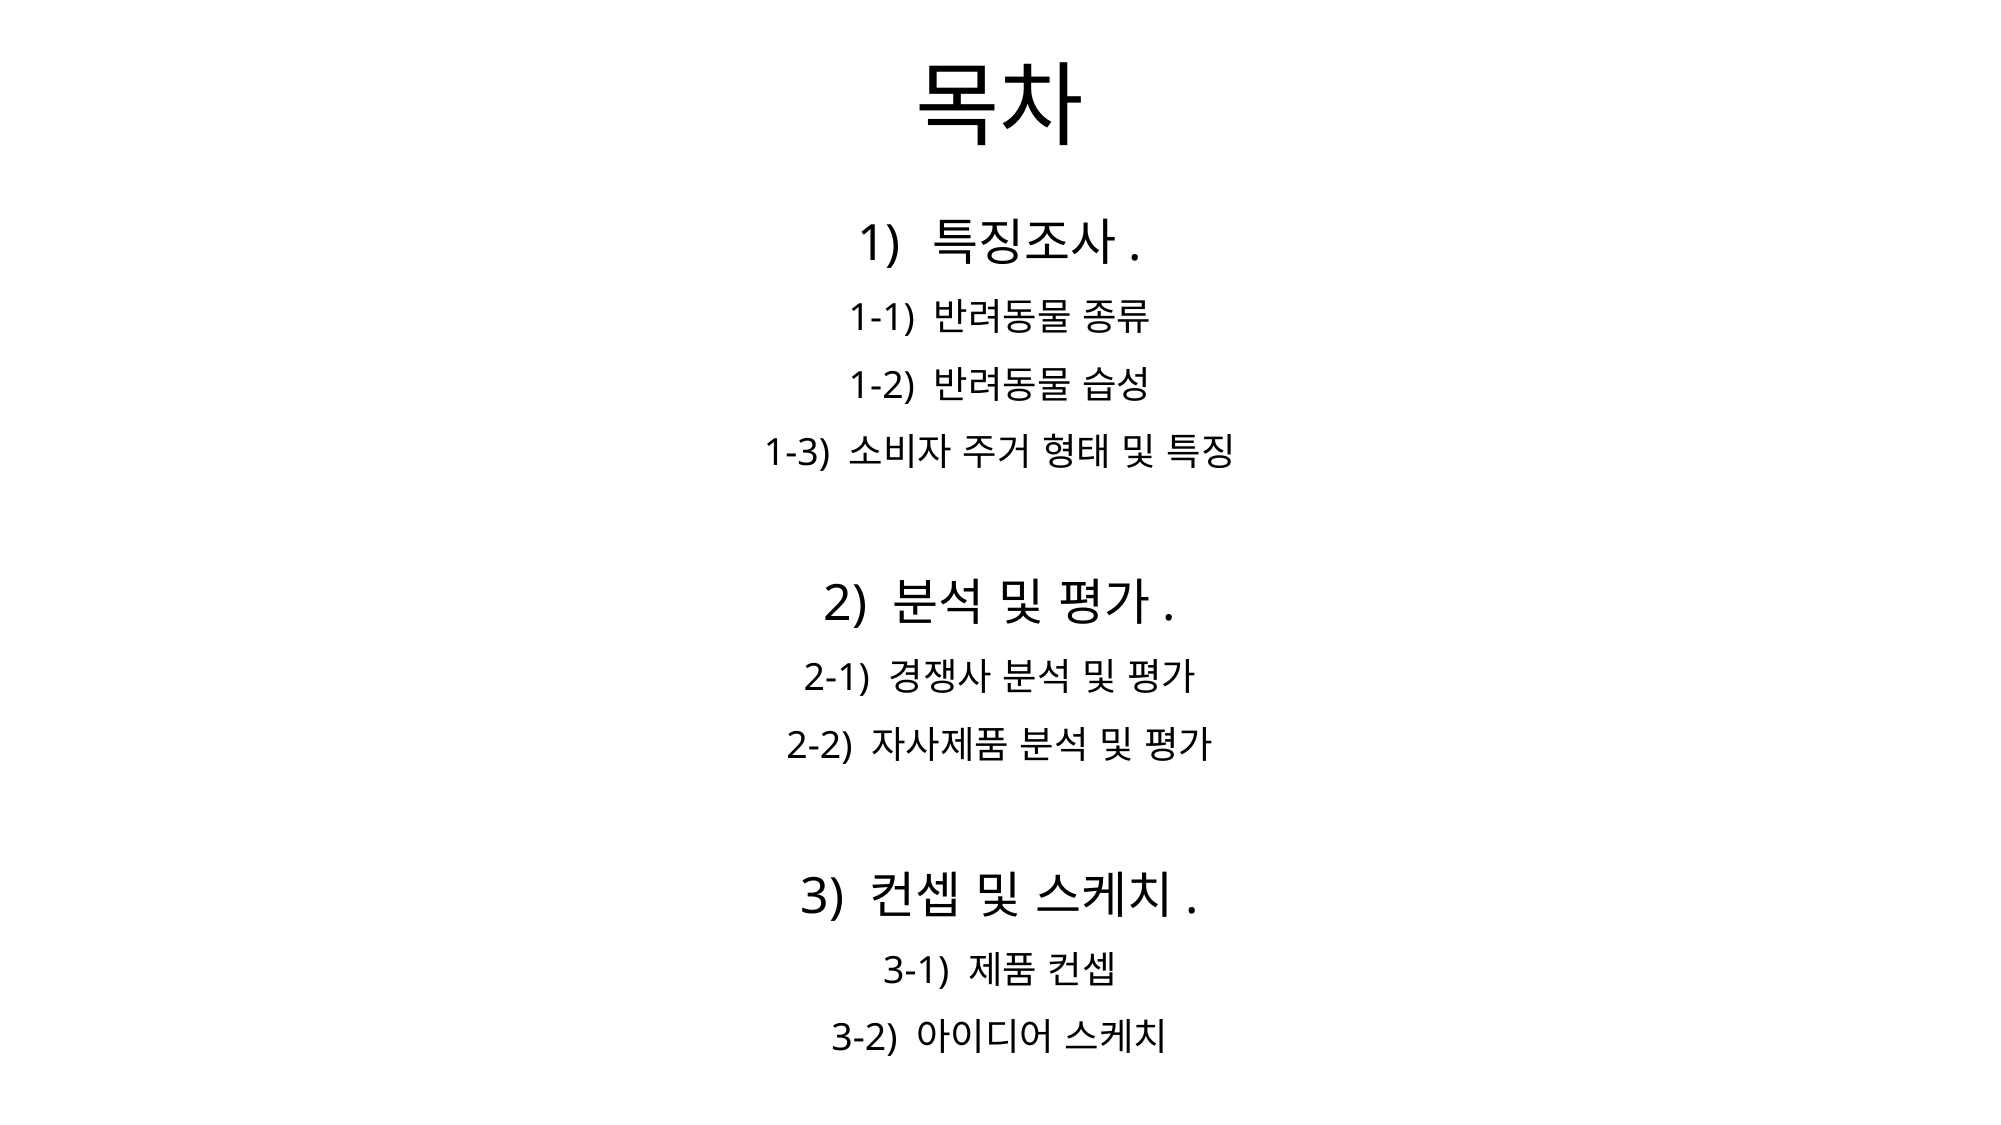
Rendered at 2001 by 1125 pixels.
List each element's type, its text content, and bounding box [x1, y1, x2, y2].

title 목차 [137, 0, 1863, 218]
text_box 특징조사. 1-1) 반려동물 종류 1-2) 반려동물 습성 1-3) 소비자 주거 형태 및 특징 2) 분석 및 평가. 2-1) 경쟁사 분석 및 평가 2-2) 자사제품 분석 및 평가 3) 컨셉 및 스케치. 3-1) 제품 컨셉 3-2) 아이디어 스케치 [339, 218, 1660, 1066]
